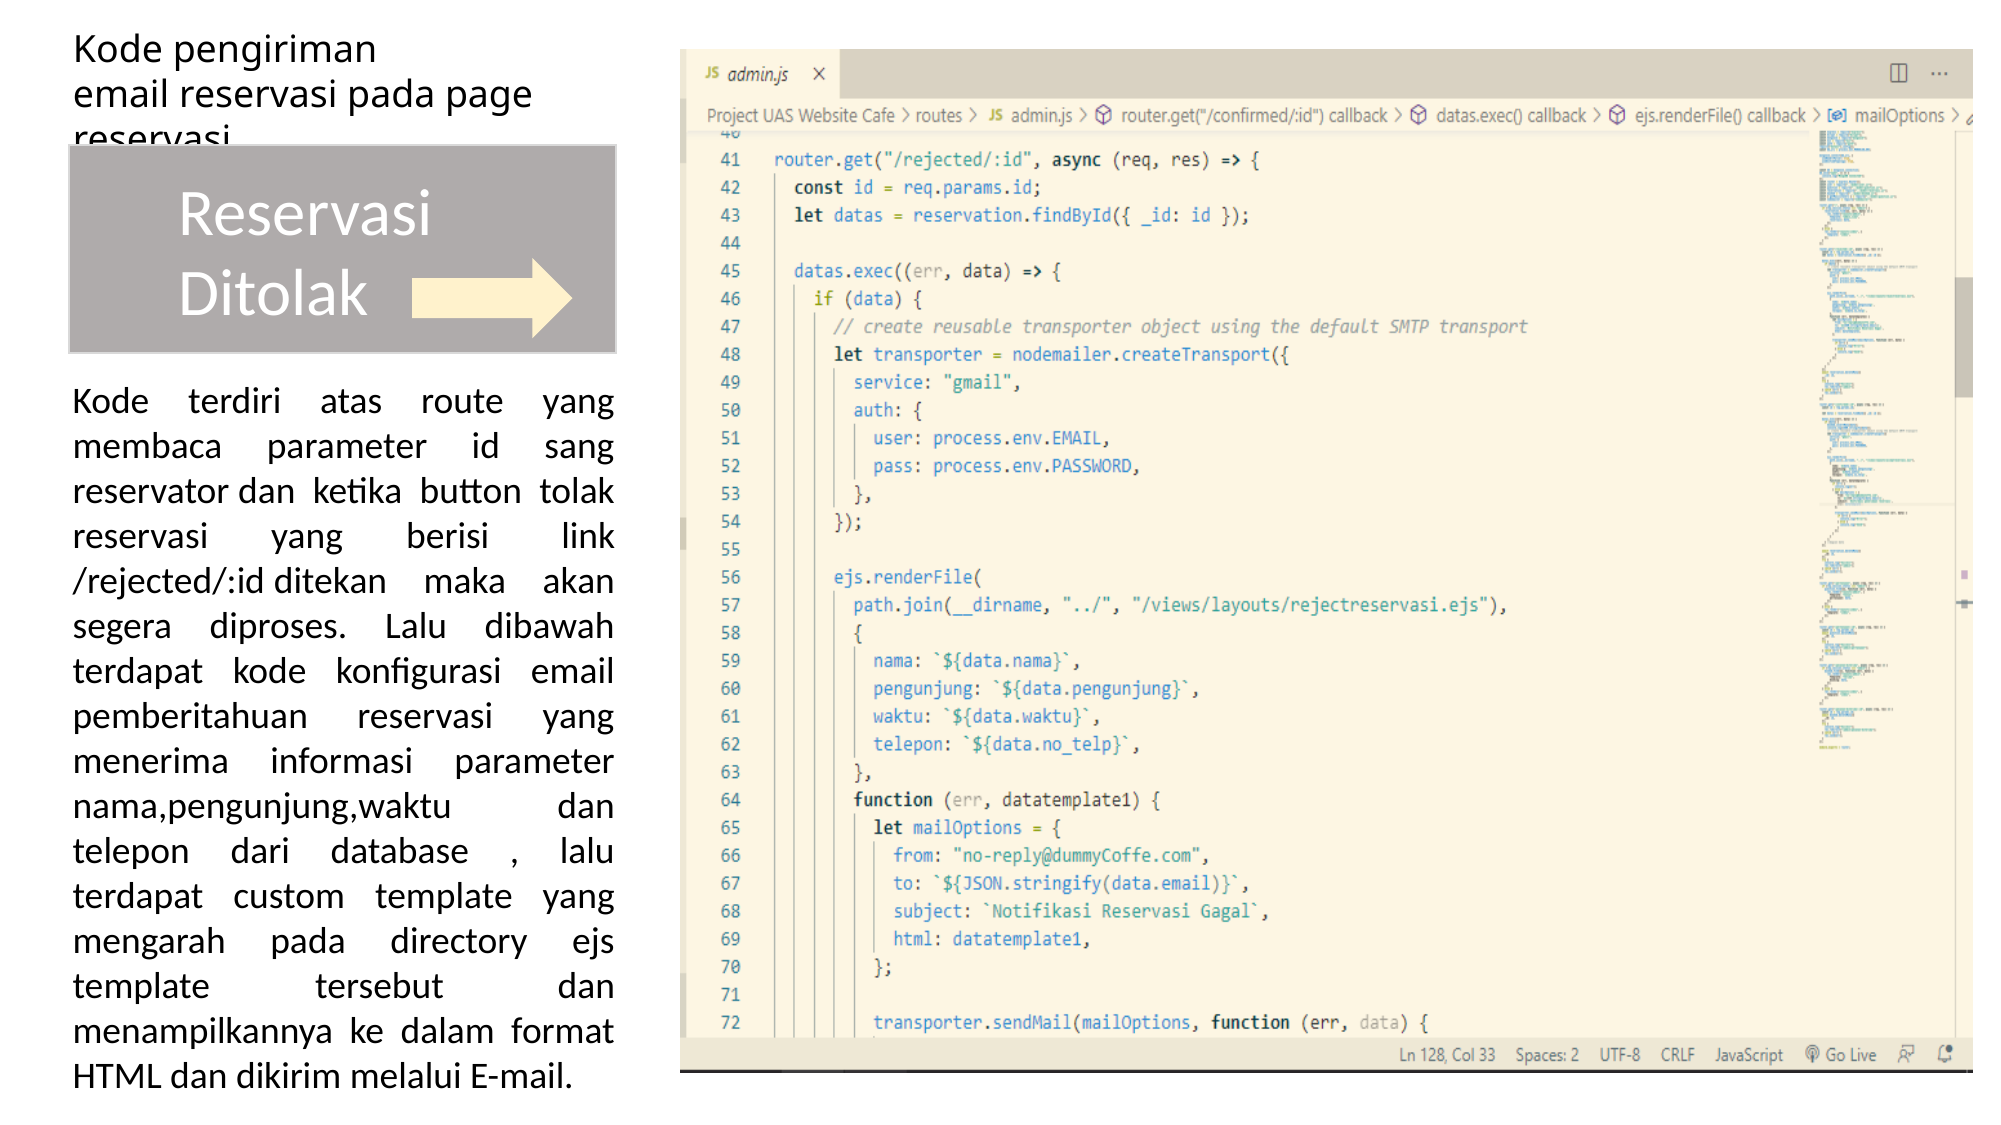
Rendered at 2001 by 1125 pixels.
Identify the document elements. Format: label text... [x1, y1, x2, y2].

text_box [68, 144, 617, 354]
text_box Kode terdiri atas route yang membaca parameter id sang reservator dan ketika button tolak reservasi yang berisi link /rejected/:id ditekan maka akan segera diproses. Lalu dibawah terdapat kode konfigurasi email pemberitahuan reservasi yang menerima informasi parameter nama,pengunjung,waktu dan telepon dari database , lalu terdapat custom template yang mengarah pada directory ejs template tersebut dan menampilkannya ke dalam format HTML dan dikirim melalui E-mail. [57, 368, 631, 1104]
text_box [411, 255, 575, 341]
text_box Kode pengiriman email reservasi pada page reservasi [57, 17, 690, 168]
picture [680, 49, 1973, 1074]
text_box Reservasi Ditolak [163, 161, 614, 337]
